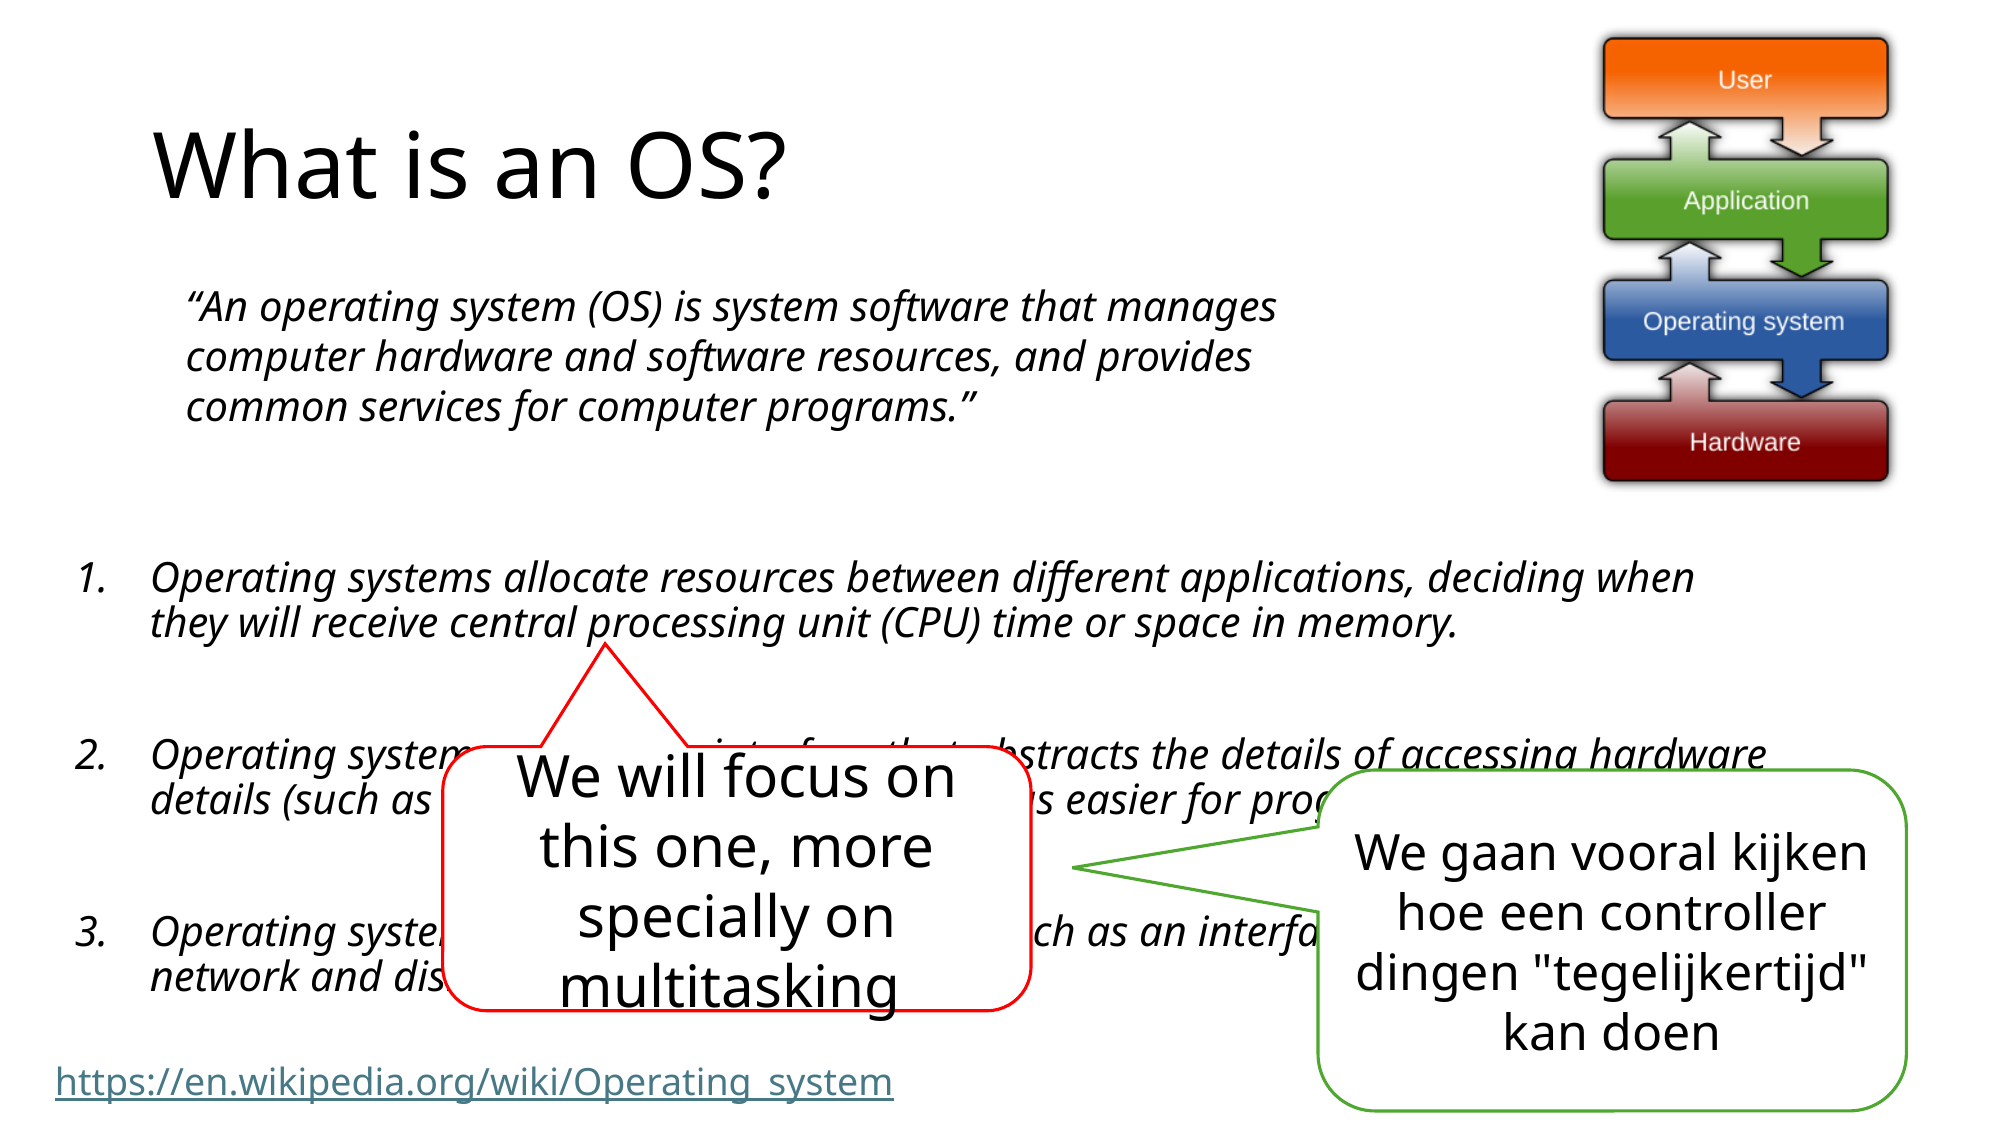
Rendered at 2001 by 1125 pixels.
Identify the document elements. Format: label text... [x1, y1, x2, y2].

picture [1585, 21, 1907, 498]
text_box https://en.wikipedia.org/wiki/Operating_system [40, 1050, 1041, 1117]
list Operating systems allocate resources between different applications, deciding when they will receive central processing unit (CPU) time or space in memory. Operating systems provide an interface that abstracts the details of accessing hardware details (such as physical memory) to make things easier for programmers. Operating systems provide common services, such as an interface for accessing network and disk devices. [59, 478, 1785, 1125]
text_box “An operating system (OS) is system software that manages computer hardware and software resources, and provides common services for computer programs.” [170, 272, 1423, 437]
title What is an OS? [137, 59, 1585, 278]
text_box We will focus on this one, more specially on multitasking [441, 641, 1033, 1013]
